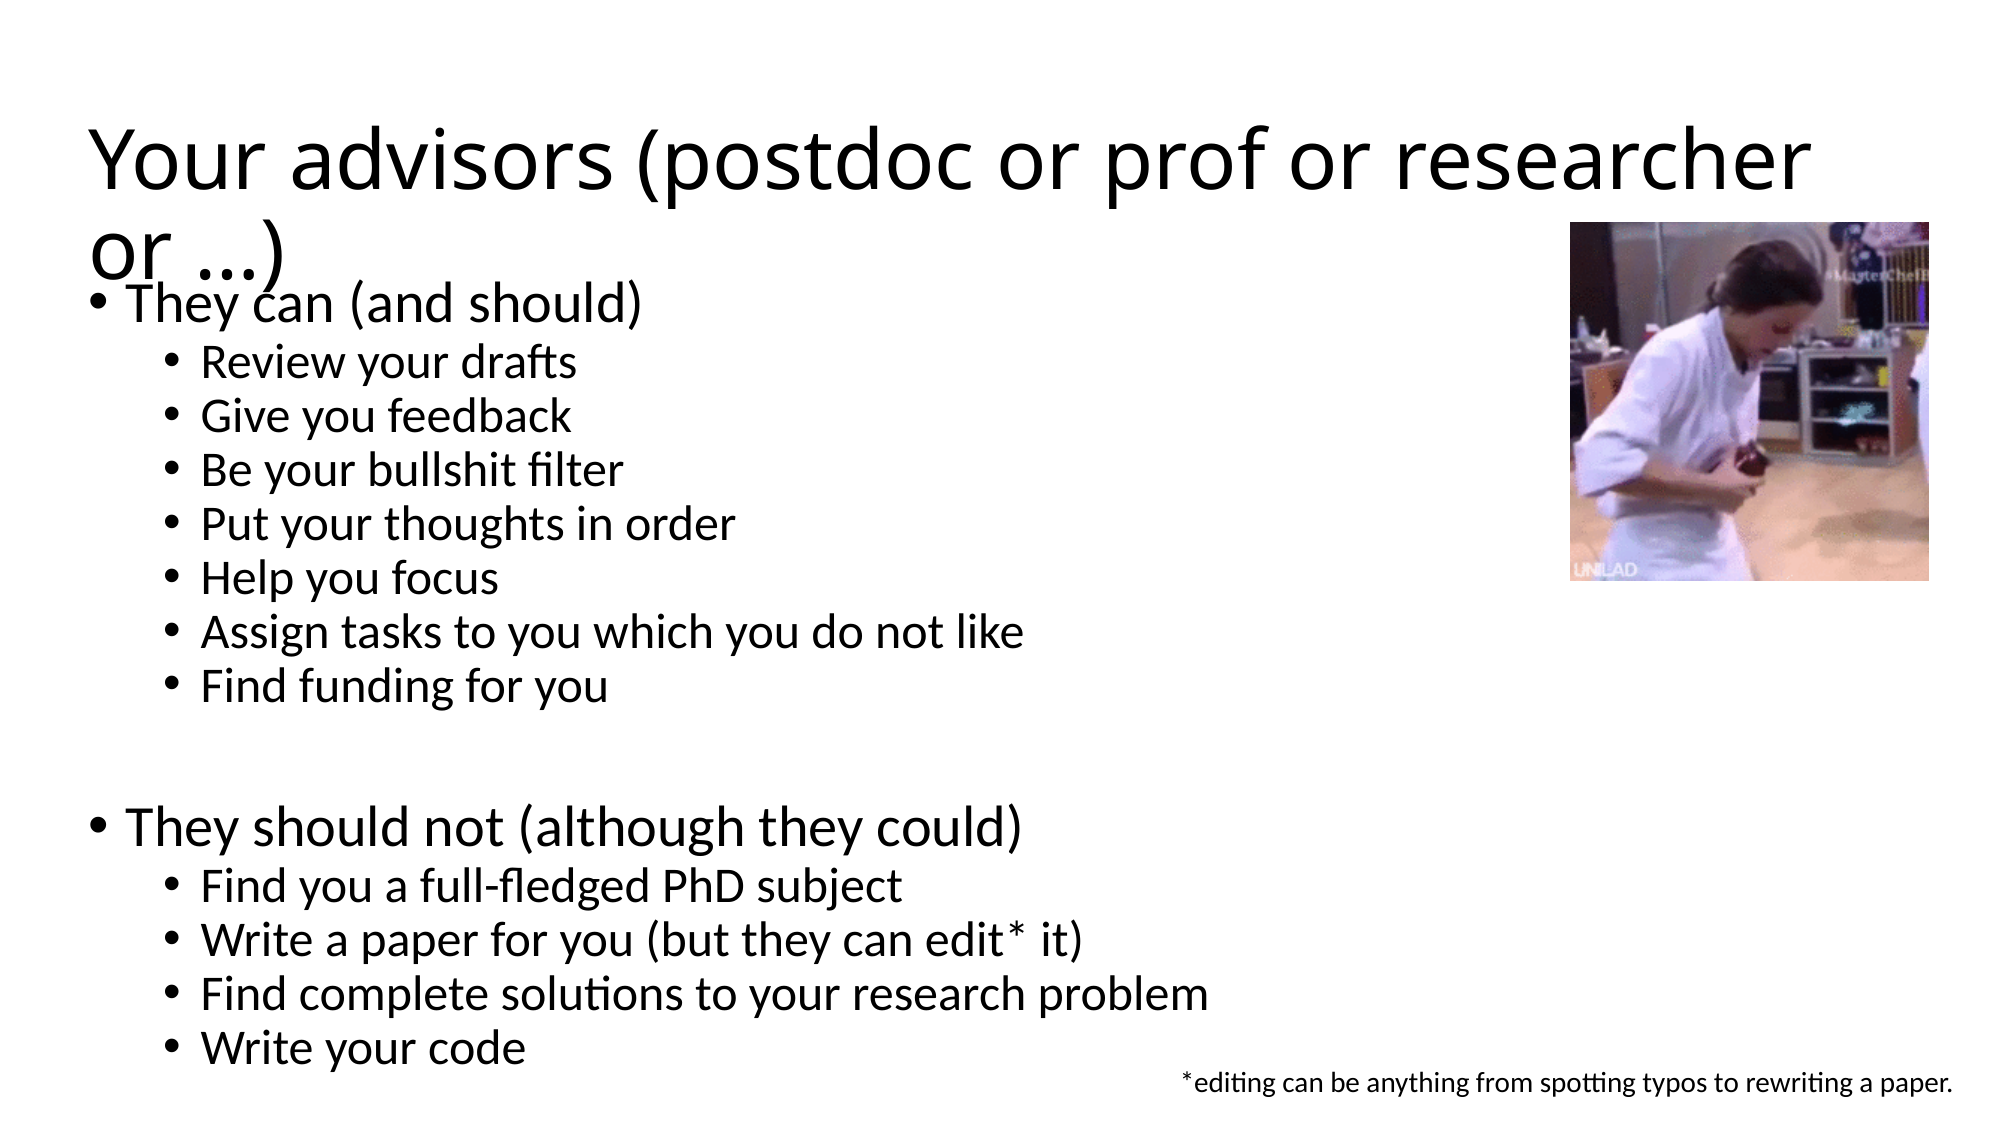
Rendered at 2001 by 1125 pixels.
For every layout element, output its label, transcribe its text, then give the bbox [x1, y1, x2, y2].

picture [1570, 222, 1929, 581]
list They can (and should) Review your drafts Give you feedback Be your bullshit filter Put your thoughts in order Help you focus Assign tasks to you which you do not like Find funding for you They should not (although they could) Find you a full-fledged PhD subject Write a paper for you (but they can edit* it) Find complete solutions to your research problem Write your code [68, 252, 1932, 1125]
title Your advisors (postdoc or prof or researcher or …) [68, 97, 1932, 223]
text_box *editing can be anything from spotting typos to rewriting a paper. [1165, 1056, 1977, 1107]
